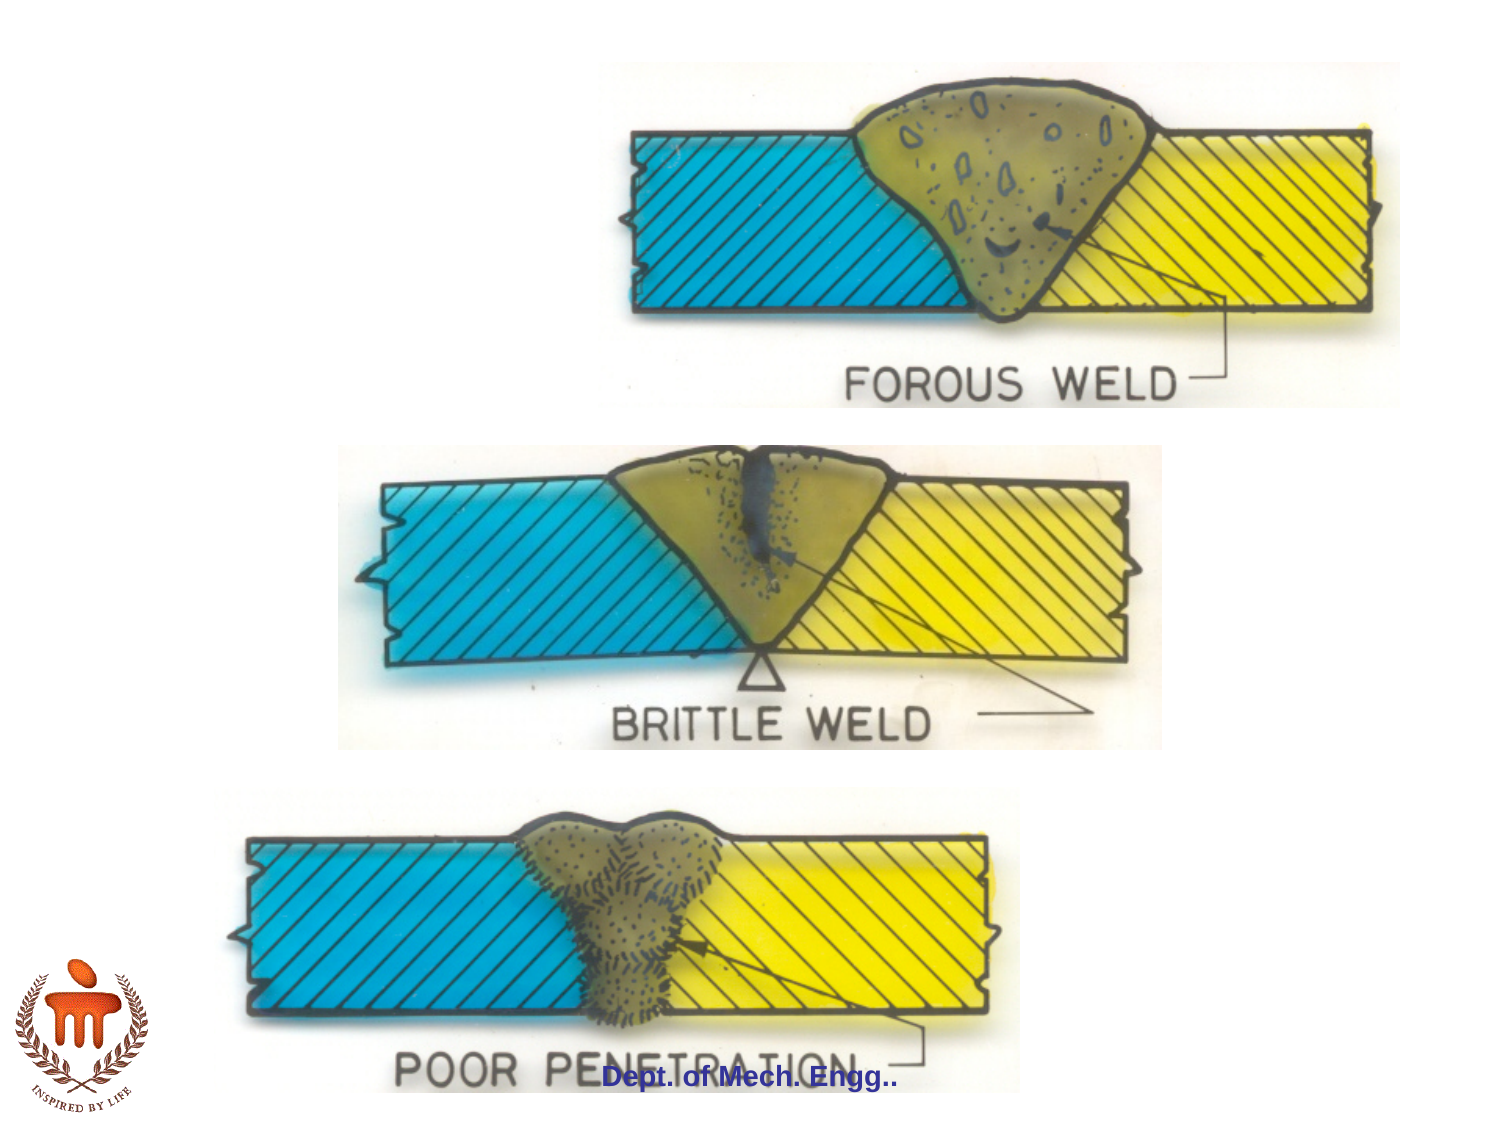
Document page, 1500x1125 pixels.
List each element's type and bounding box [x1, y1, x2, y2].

picture [598, 62, 1401, 408]
picture [337, 445, 1162, 751]
picture [0, 952, 157, 1118]
picture [214, 787, 1020, 1093]
